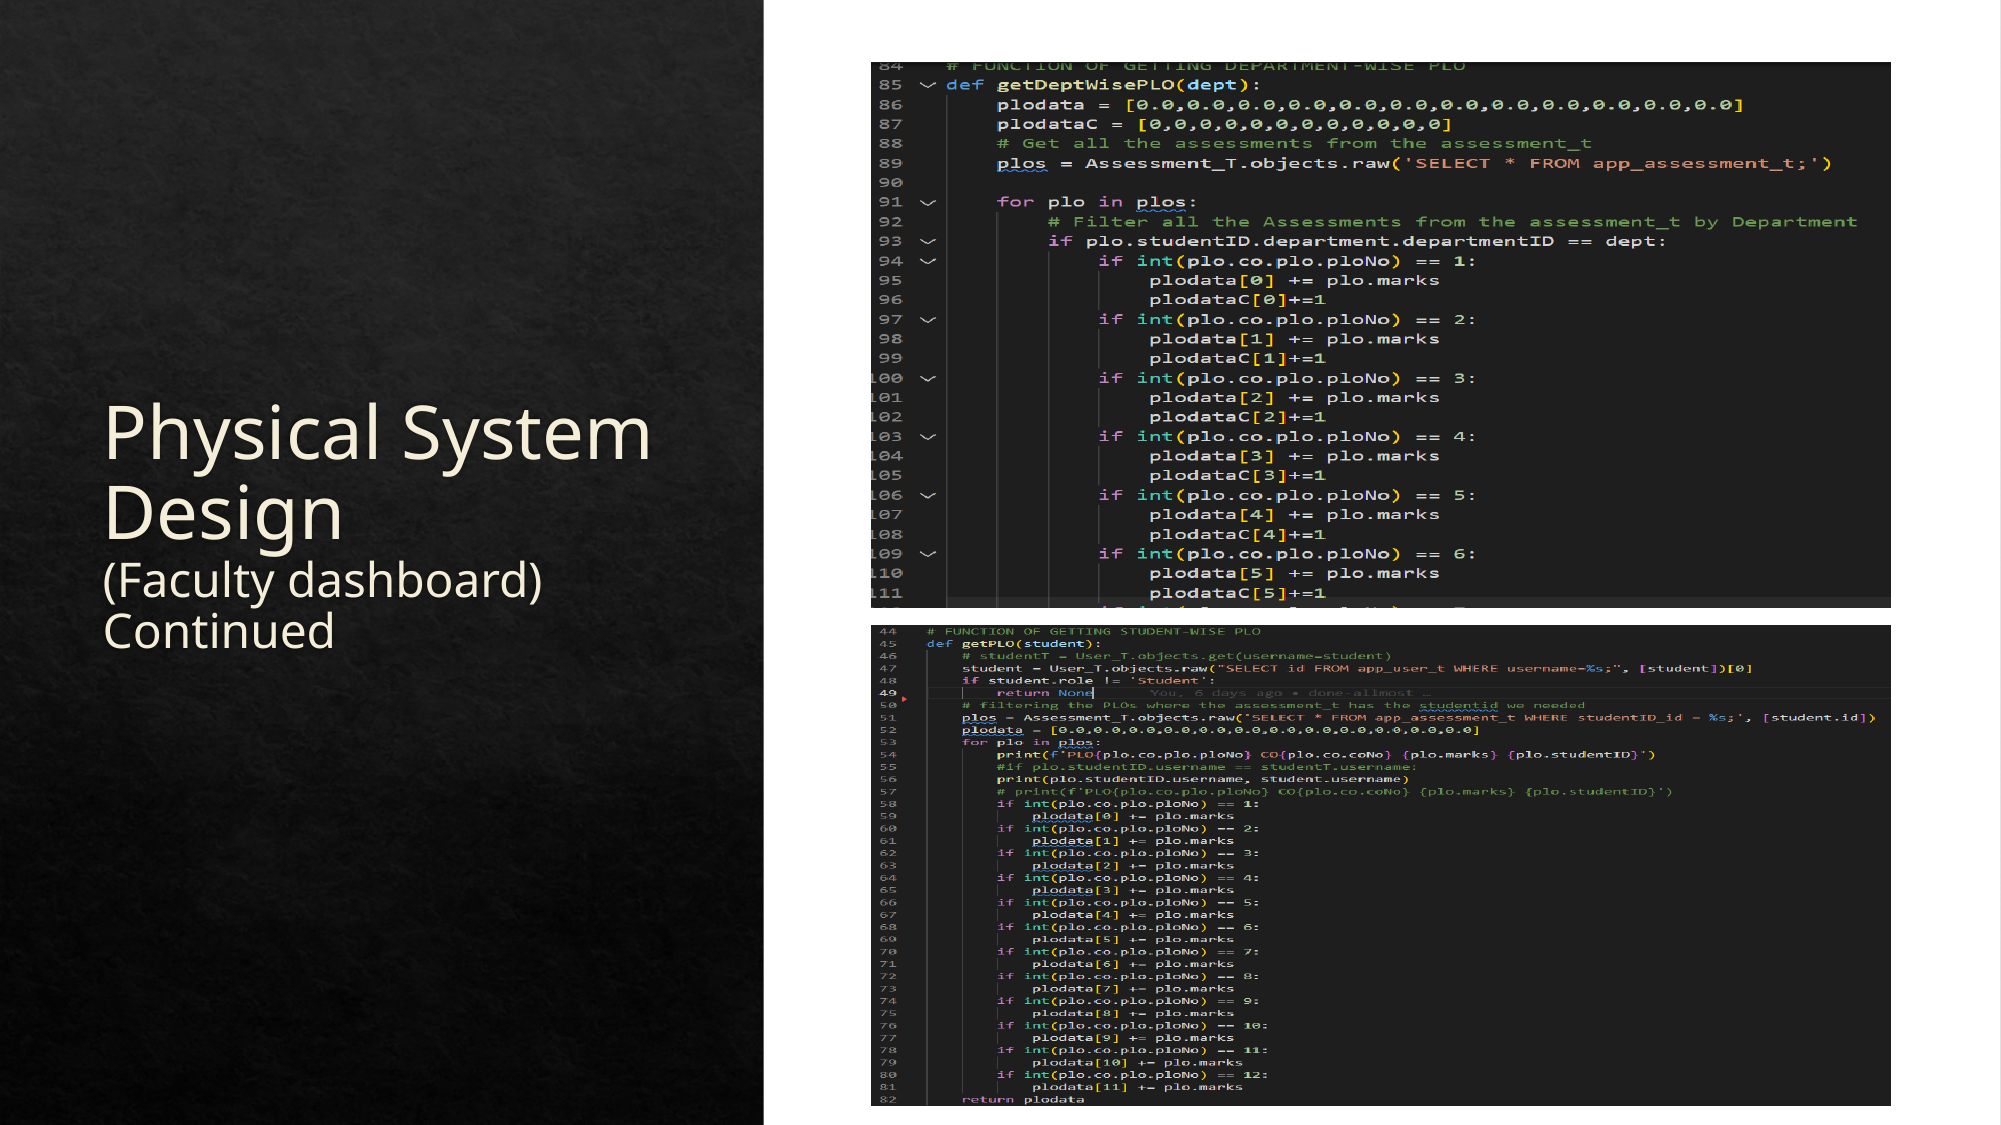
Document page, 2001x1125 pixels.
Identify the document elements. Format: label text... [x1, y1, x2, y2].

text_box [762, 0, 2000, 1125]
picture [871, 625, 1892, 1107]
title Physical System Design (Faculty dashboard) Continued [87, 383, 677, 667]
picture [871, 62, 1892, 608]
text_box [0, 0, 762, 1125]
